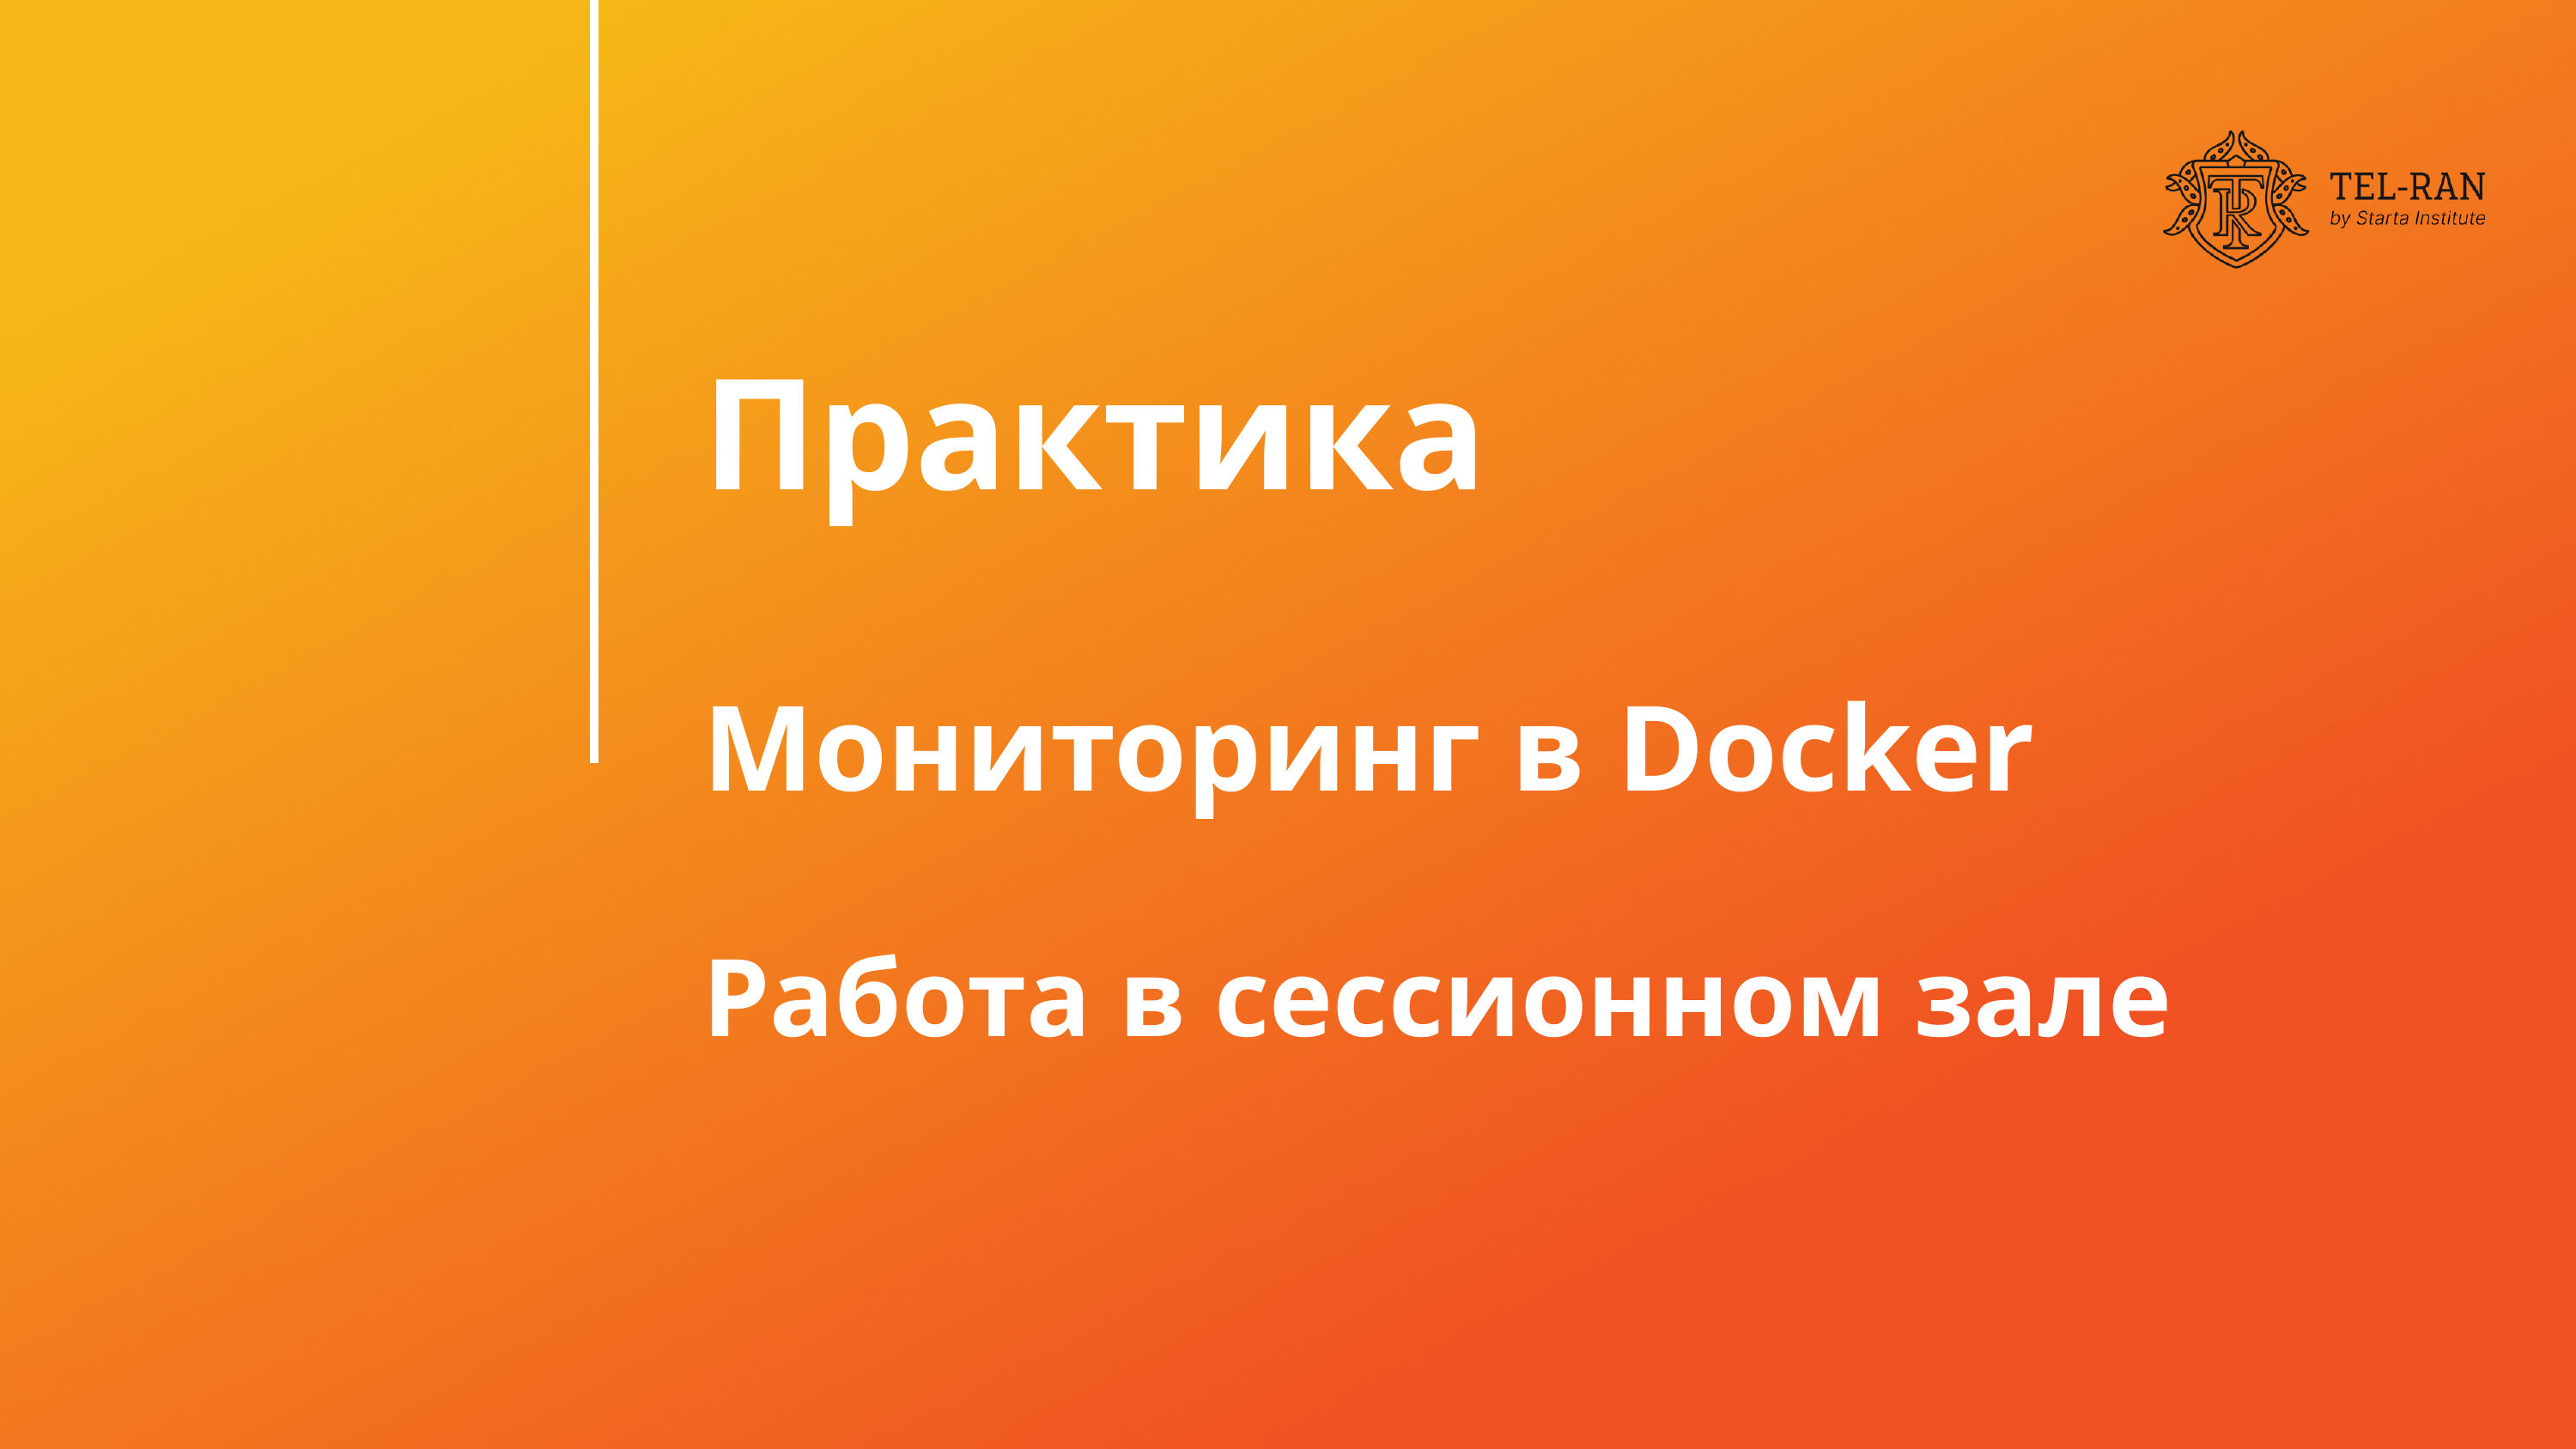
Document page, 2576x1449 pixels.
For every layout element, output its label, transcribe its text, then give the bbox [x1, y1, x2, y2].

picture [0, 0, 2576, 1449]
text_box Практика Мониторинг в Docker Работа в сессионном зале [702, 357, 2339, 1005]
